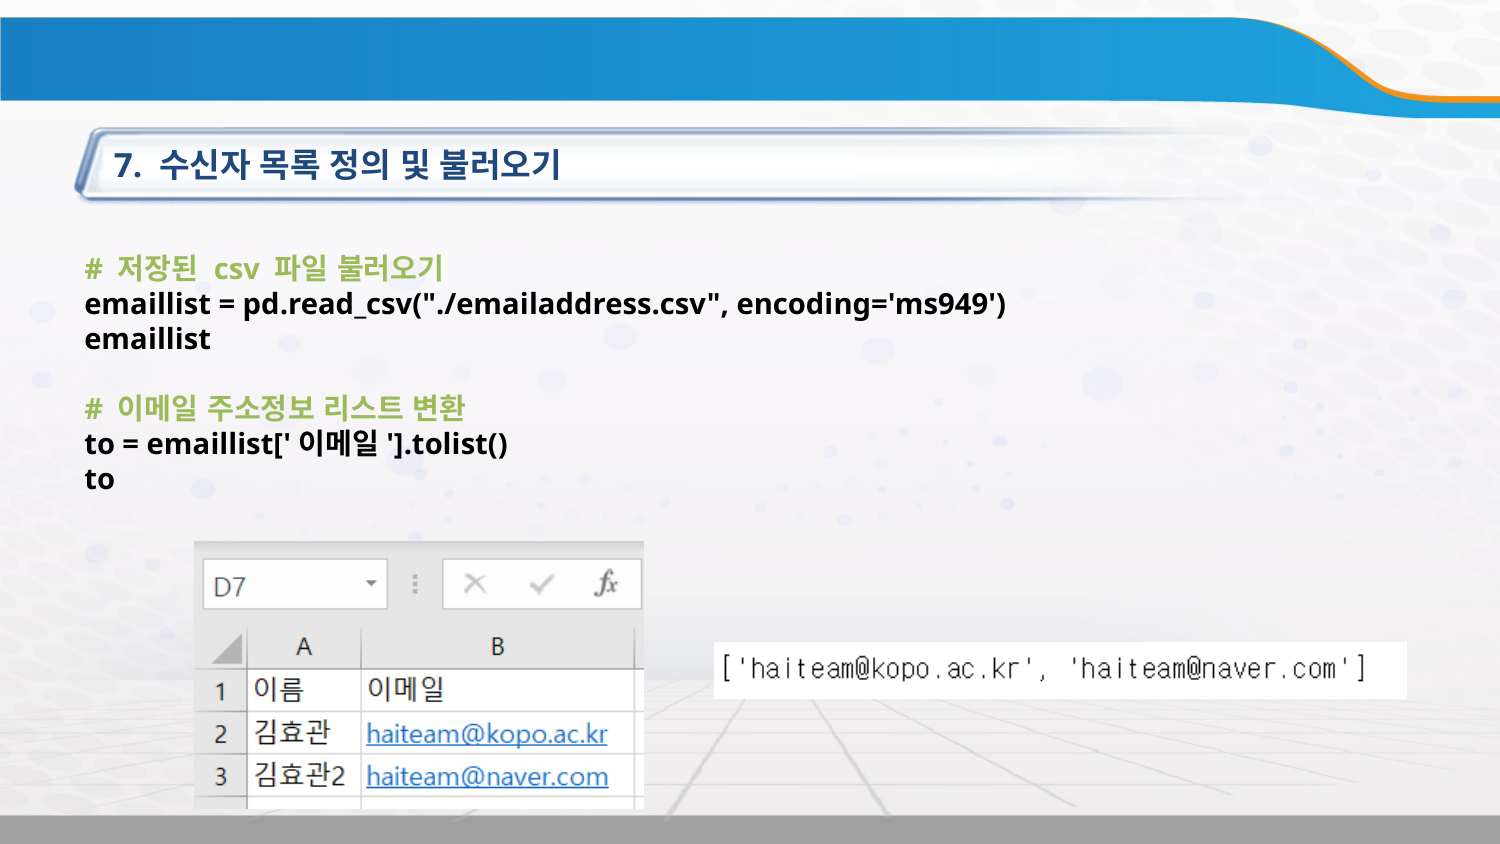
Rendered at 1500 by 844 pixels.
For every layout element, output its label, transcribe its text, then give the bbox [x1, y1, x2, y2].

text_box # 저장된 csv 파일 불러오기 emaillist = pd.read_csv("./emailaddress.csv", encoding='ms949') emaillist # 이메일 주소정보 리스트 변환 to = emaillist['이메일'].tolist() to [69, 243, 1247, 503]
picture [0, 0, 1500, 844]
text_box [74, 126, 1289, 208]
text_box 2. Selenium 활용 데이터 스크랩 [29, 0, 1175, 103]
